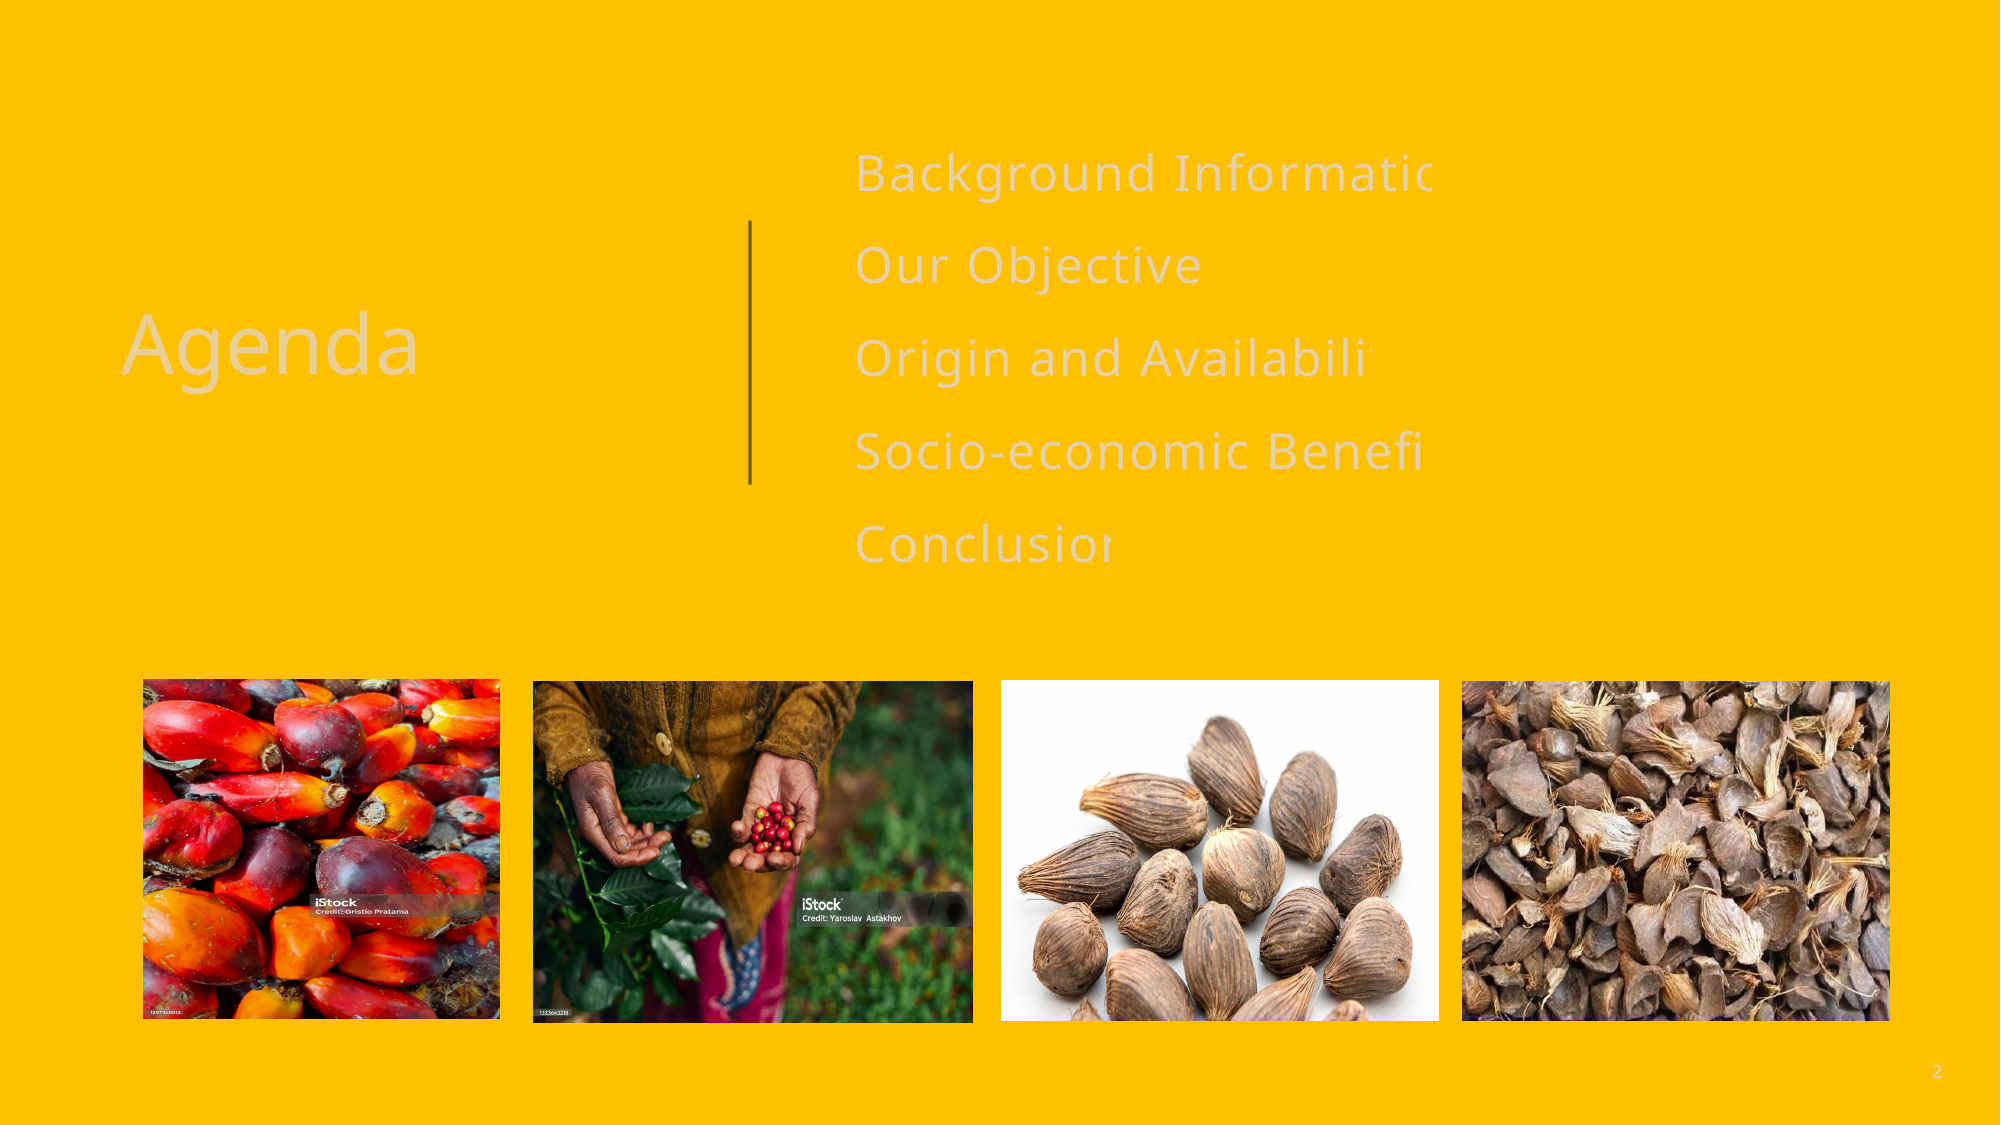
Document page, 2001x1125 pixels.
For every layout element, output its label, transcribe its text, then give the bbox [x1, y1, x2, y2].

list Background Information Our Objectives Origin and Availability Socio-economic Benefits Conclusion [839, 106, 1890, 596]
picture [1001, 680, 1439, 1021]
picture [533, 681, 973, 1023]
picture [143, 679, 500, 1019]
title Agenda [106, 106, 678, 577]
picture [1462, 681, 1890, 1021]
slide_number 2 [1725, 1042, 1958, 1103]
